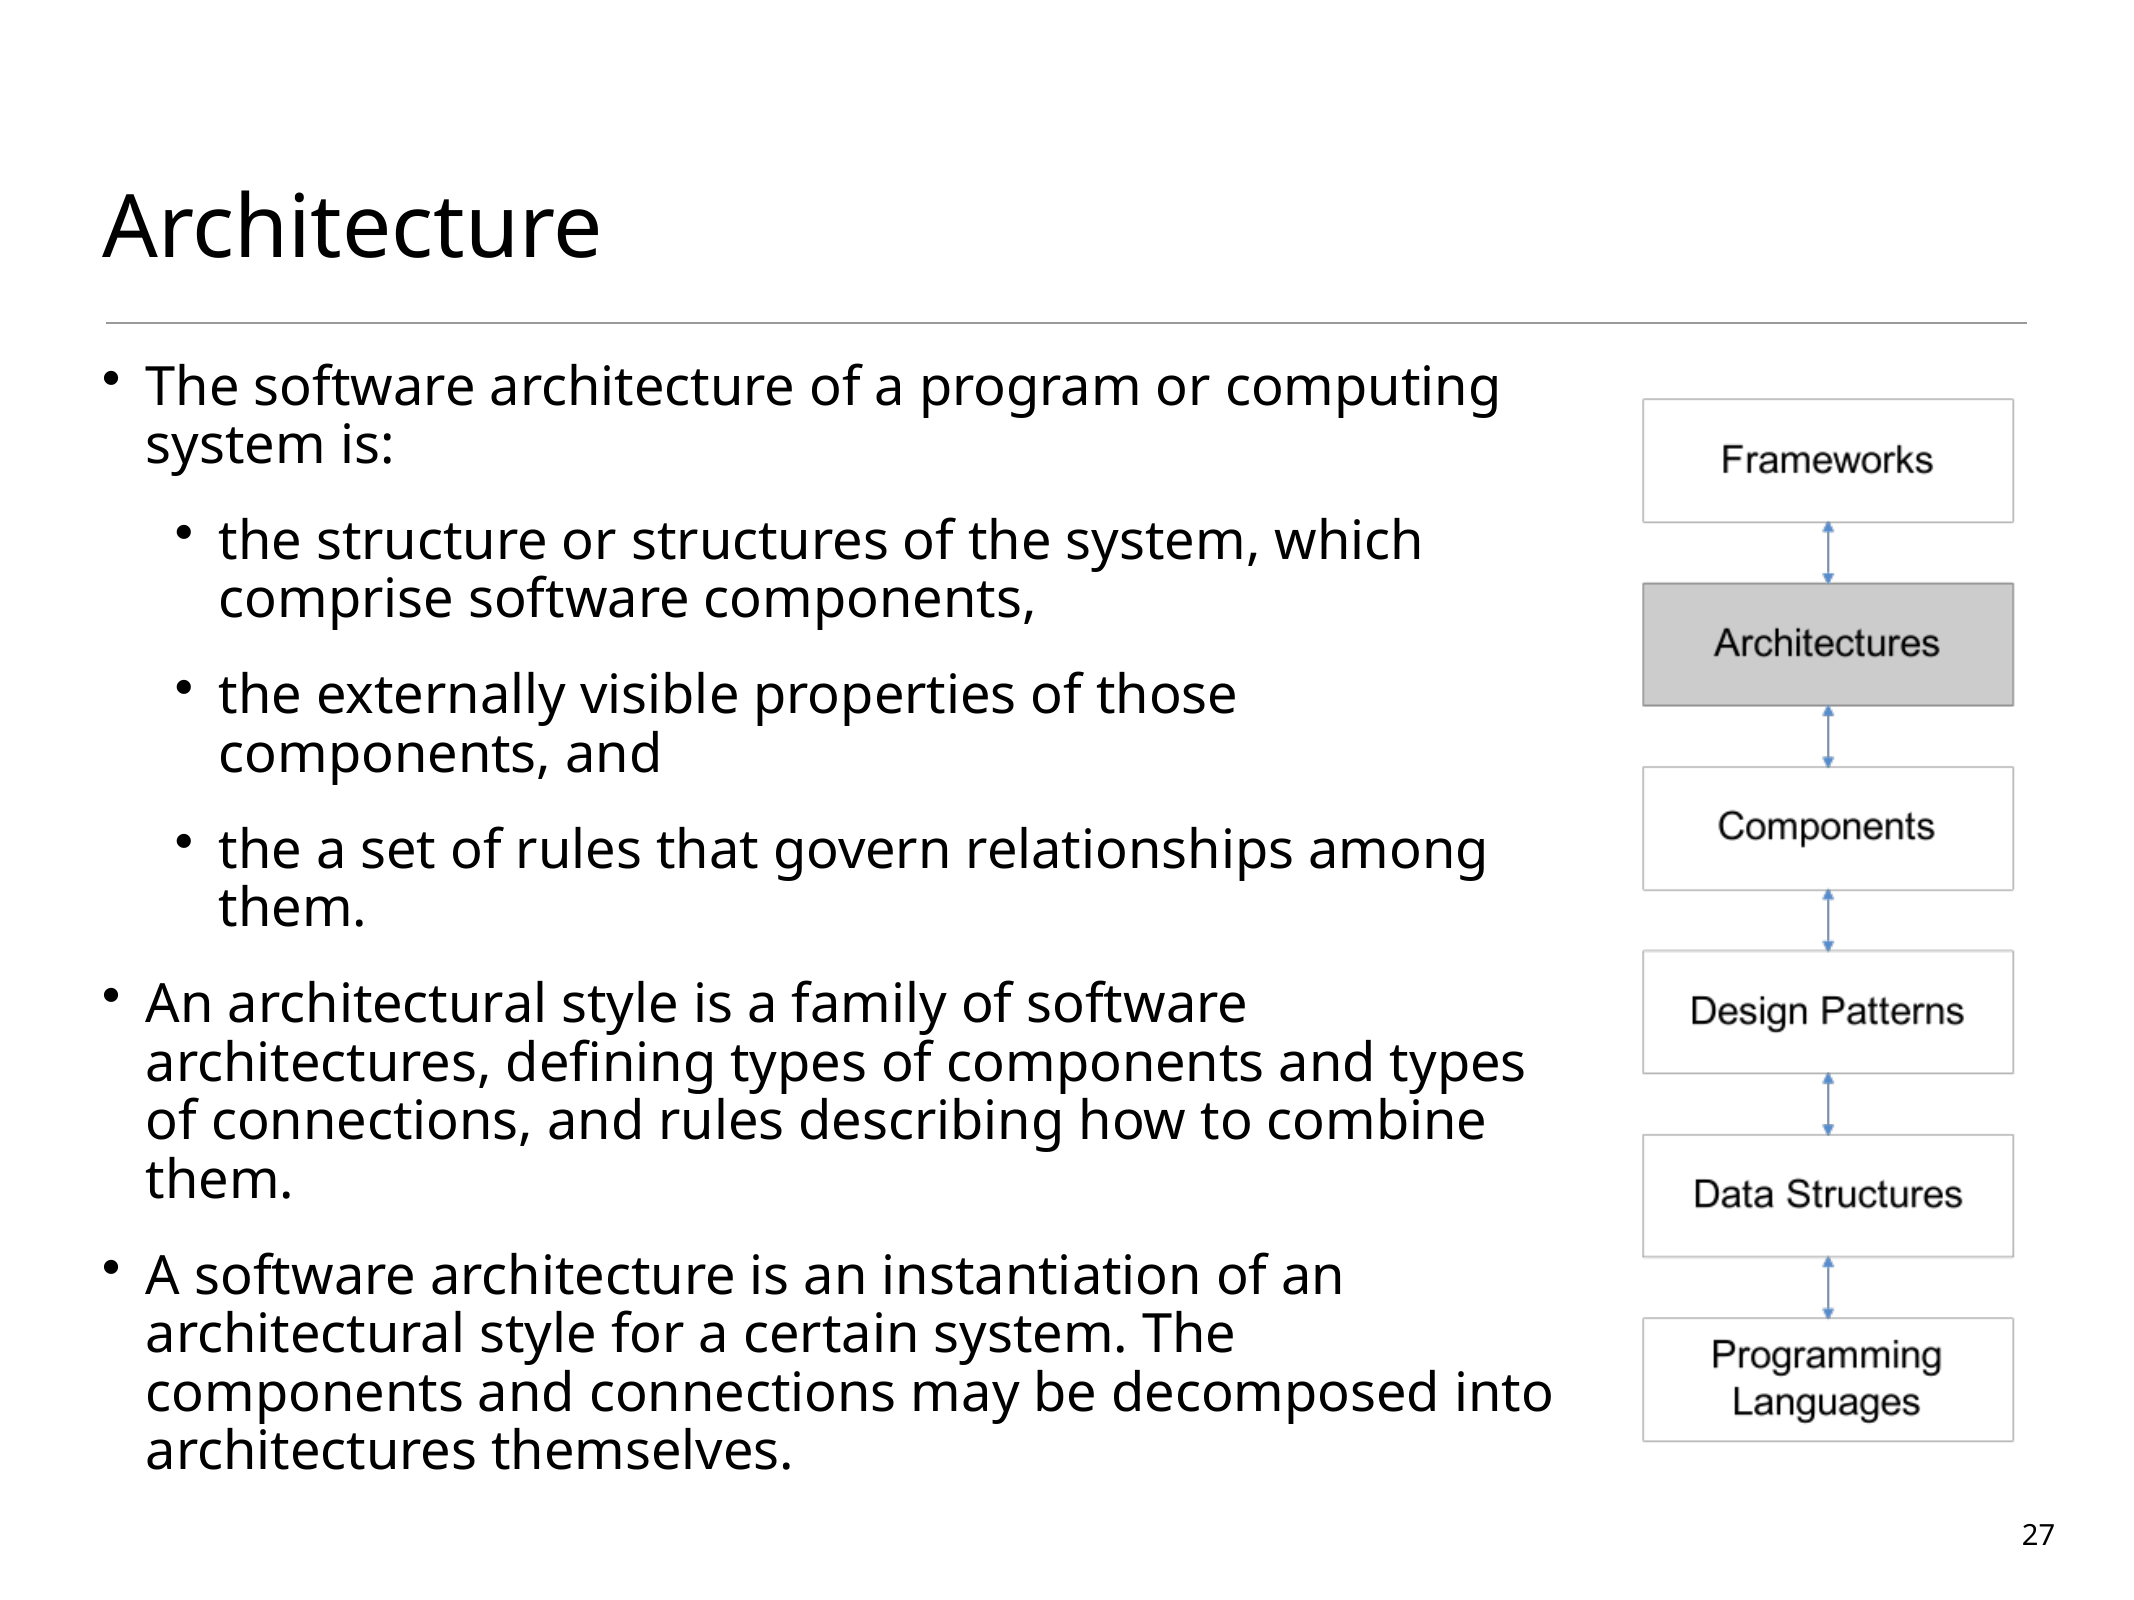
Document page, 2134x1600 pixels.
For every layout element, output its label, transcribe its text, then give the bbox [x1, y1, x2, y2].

slide_number 27 [2011, 1507, 2065, 1559]
picture [1640, 397, 2016, 1444]
list The software architecture of a program or computing system is: the structure or structures of the system, which comprise software components, the externally visible properties of those components, and the a set of rules that govern relationships among them. An architectural style is a family of software architectures, defining types of components and types of connections, and rules describing how to combine them. A software architecture is an instantiation of an architectural style for a certain system. The components and connections may be decomposed into architectures themselves. [93, 349, 1568, 1459]
title Architecture [93, 53, 2041, 284]
